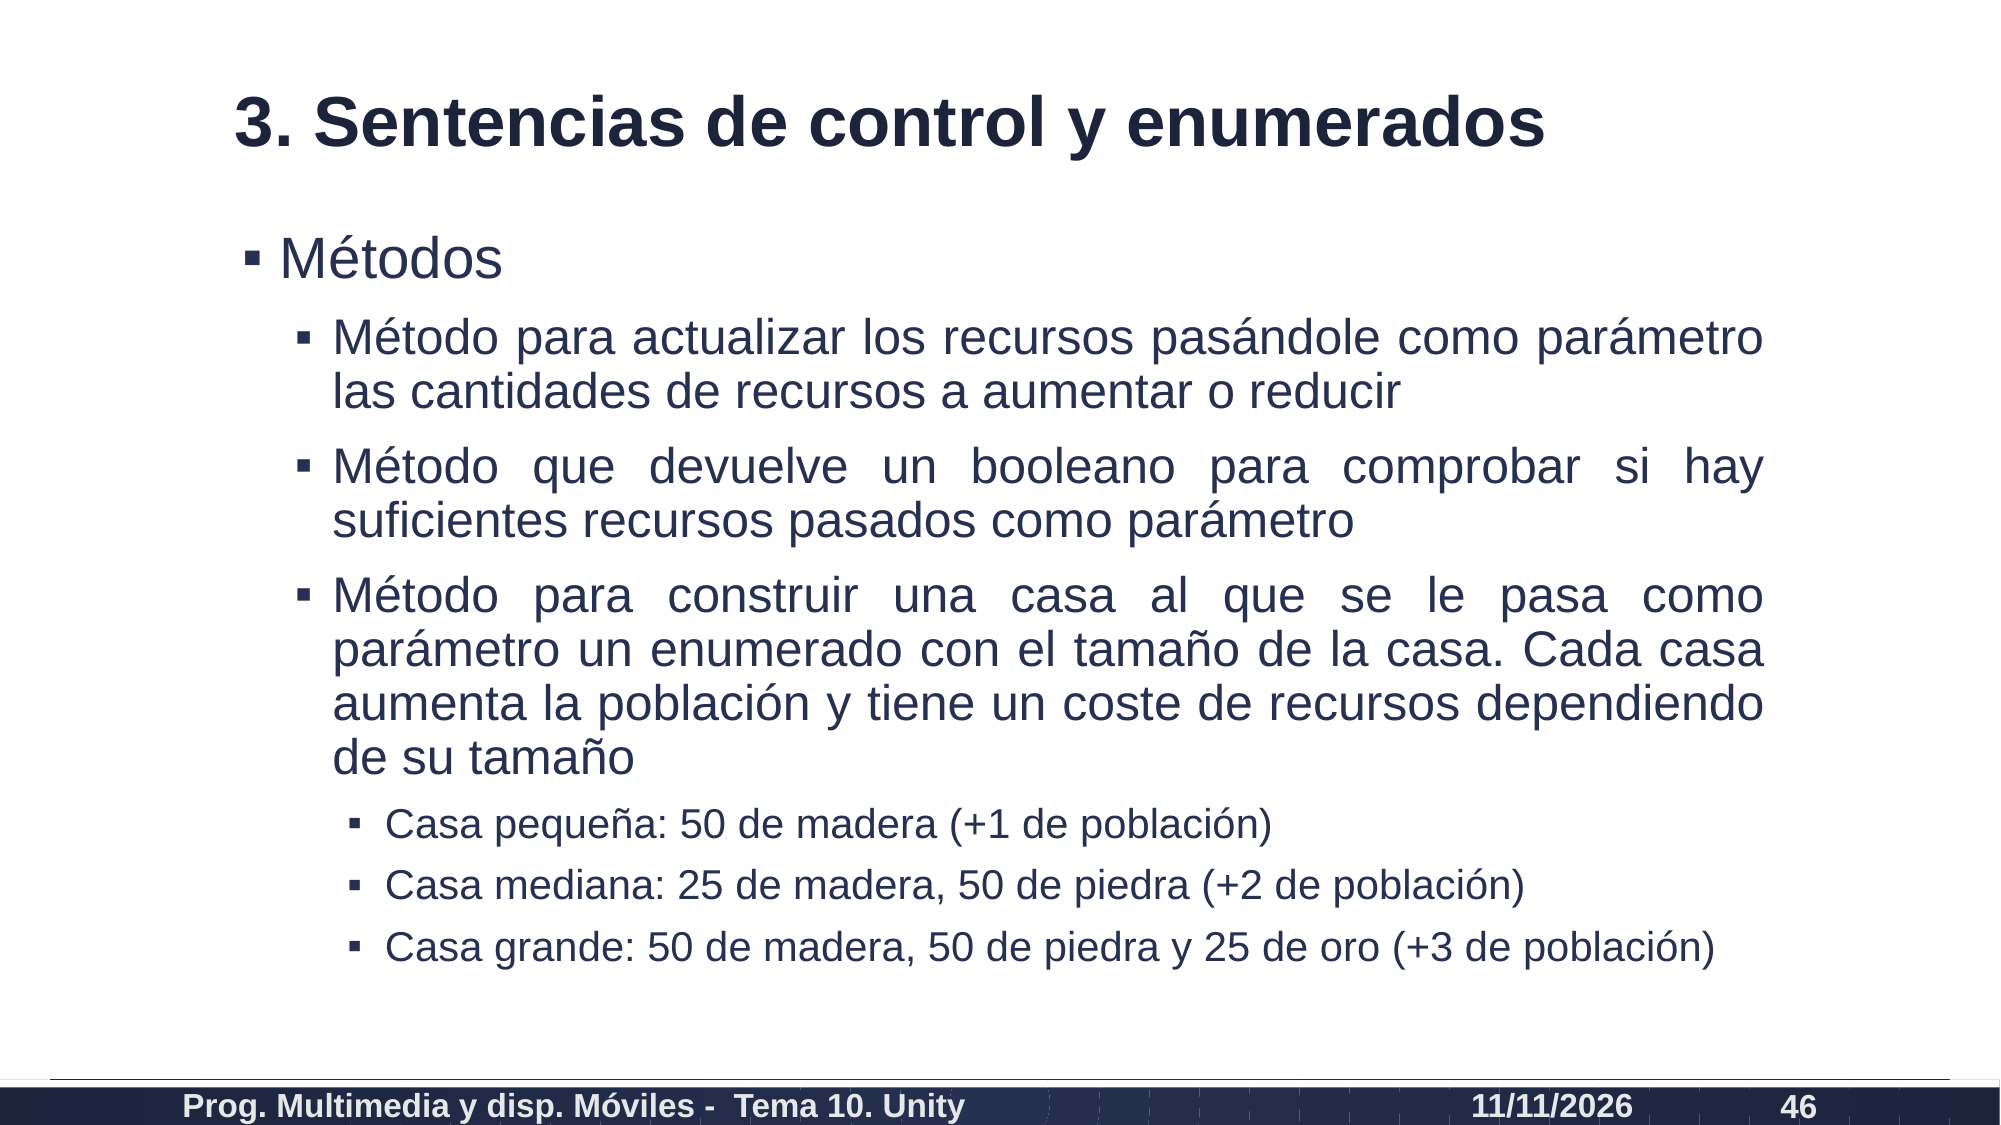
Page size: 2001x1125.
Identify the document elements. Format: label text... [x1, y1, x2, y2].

list Métodos Método para actualizar los recursos pasándole como parámetro las cantidades de recursos a aumentar o reducir Método que devuelve un booleano para comprobar si hay suficientes recursos pasados como parámetro Método para construir una casa al que se le pasa como parámetro un enumerado con el tamaño de la casa. Cada casa aumenta la población y tiene un coste de recursos dependiendo de su tamaño Casa pequeña: 50 de madera (+1 de población) Casa mediana: 25 de madera, 50 de piedra (+2 de población) Casa grande: 50 de madera, 50 de piedra y 25 de oro (+3 de población) [219, 220, 1780, 989]
footer Prog. Multimedia y disp. Móviles - Tema 10. Unity [167, 1085, 1395, 1124]
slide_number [1420, 1085, 1649, 1124]
slide_number 46 [1674, 1085, 1833, 1125]
title 3. Sentencias de control y enumerados [219, 76, 1780, 170]
